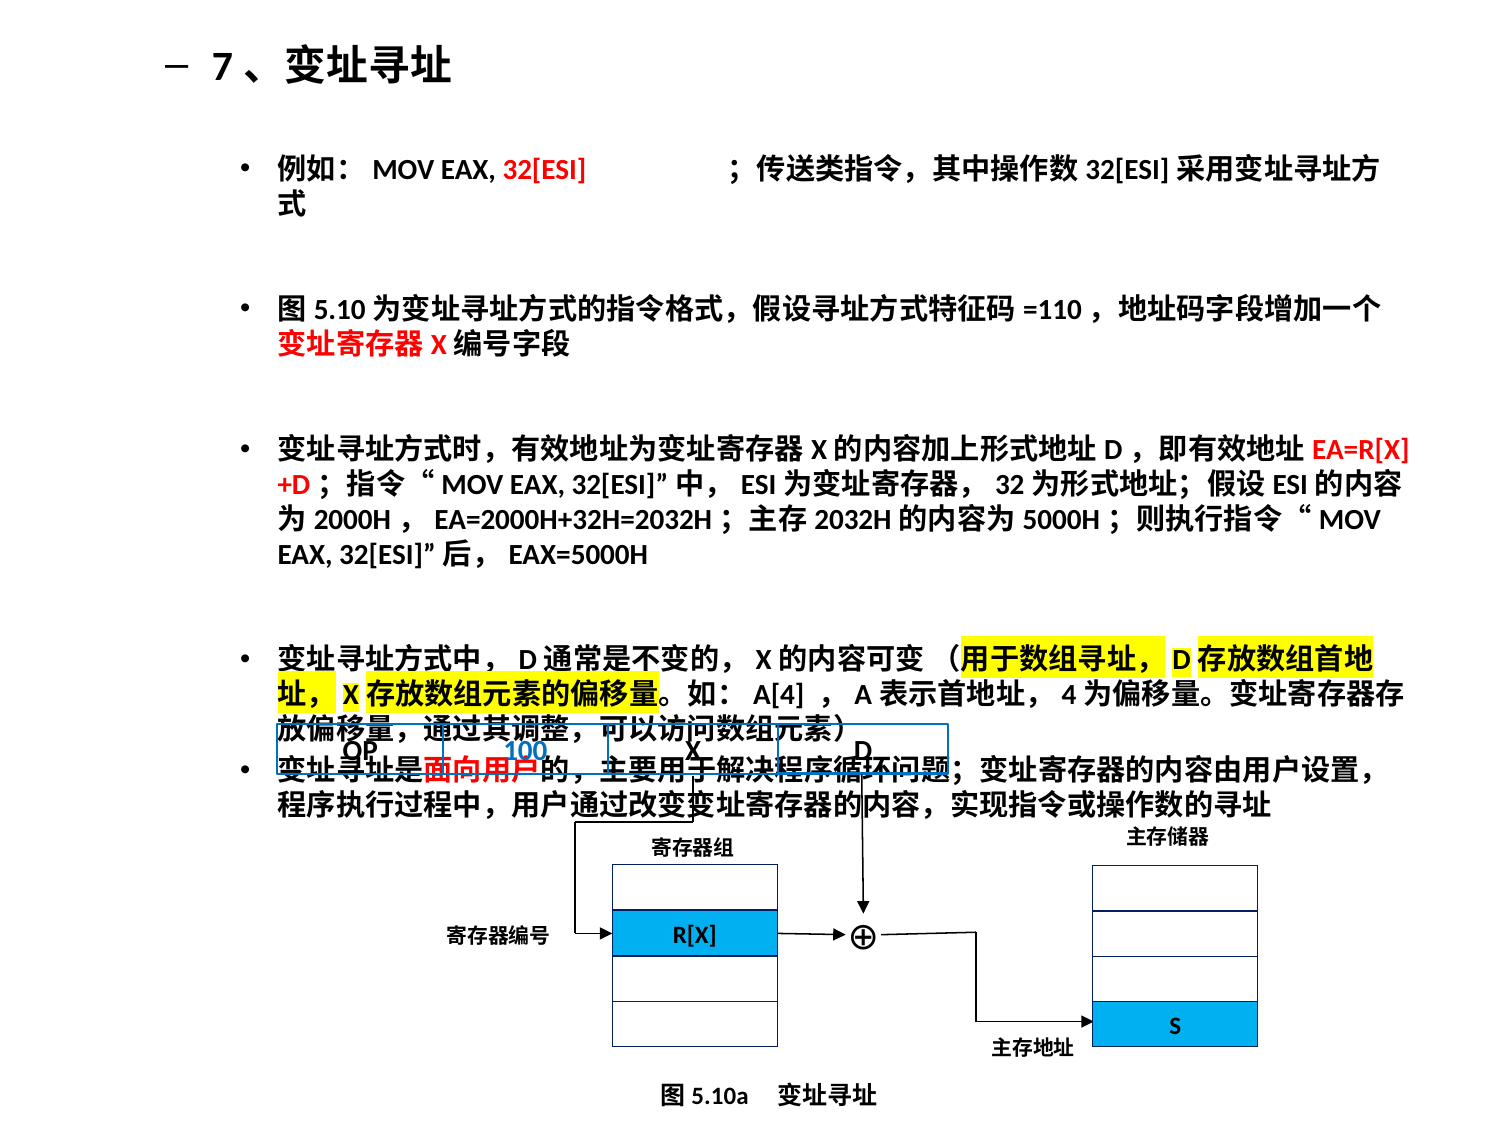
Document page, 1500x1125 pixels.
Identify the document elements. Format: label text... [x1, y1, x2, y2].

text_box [277, 723, 1259, 1118]
list 7、变址寻址 例如：MOV EAX, 32[ESI] ；传送类指令，其中操作数32[ESI]采用变址寻址方式 图5.10为变址寻址方式的指令格式，假设寻址方式特征码=110，地址码字段增加一个变址寄存器X编号字段 变址寻址方式时，有效地址为变址寄存器X的内容加上形式地址D，即有效地址EA=R[X]+D；指令“MOV EAX, 32[ESI]”中，ESI为变址寄存器，32为形式地址；假设ESI的内容为2000H，EA=2000H+32H=2032H；主存2032H的内容为5000H；则执行指令“MOV EAX, 32[ESI]”后，EAX=5000H 变址寻址方式中，D通常是不变的，X的内容可变 （用于数组寻址，D存放数组首地址，X存放数组元素的偏移量。如：A[4] ，A表示首地址，4为偏移量。变址寄存器存放偏移量，通过其调整，可以访问数组元素） 变址寻址是面向用户的，主要用于解决程序循环问题；变址寄存器的内容由用户设置，程序执行过程中，用户通过改变变址寄存器的内容，实现指令或操作数的寻址 [75, 30, 1425, 975]
